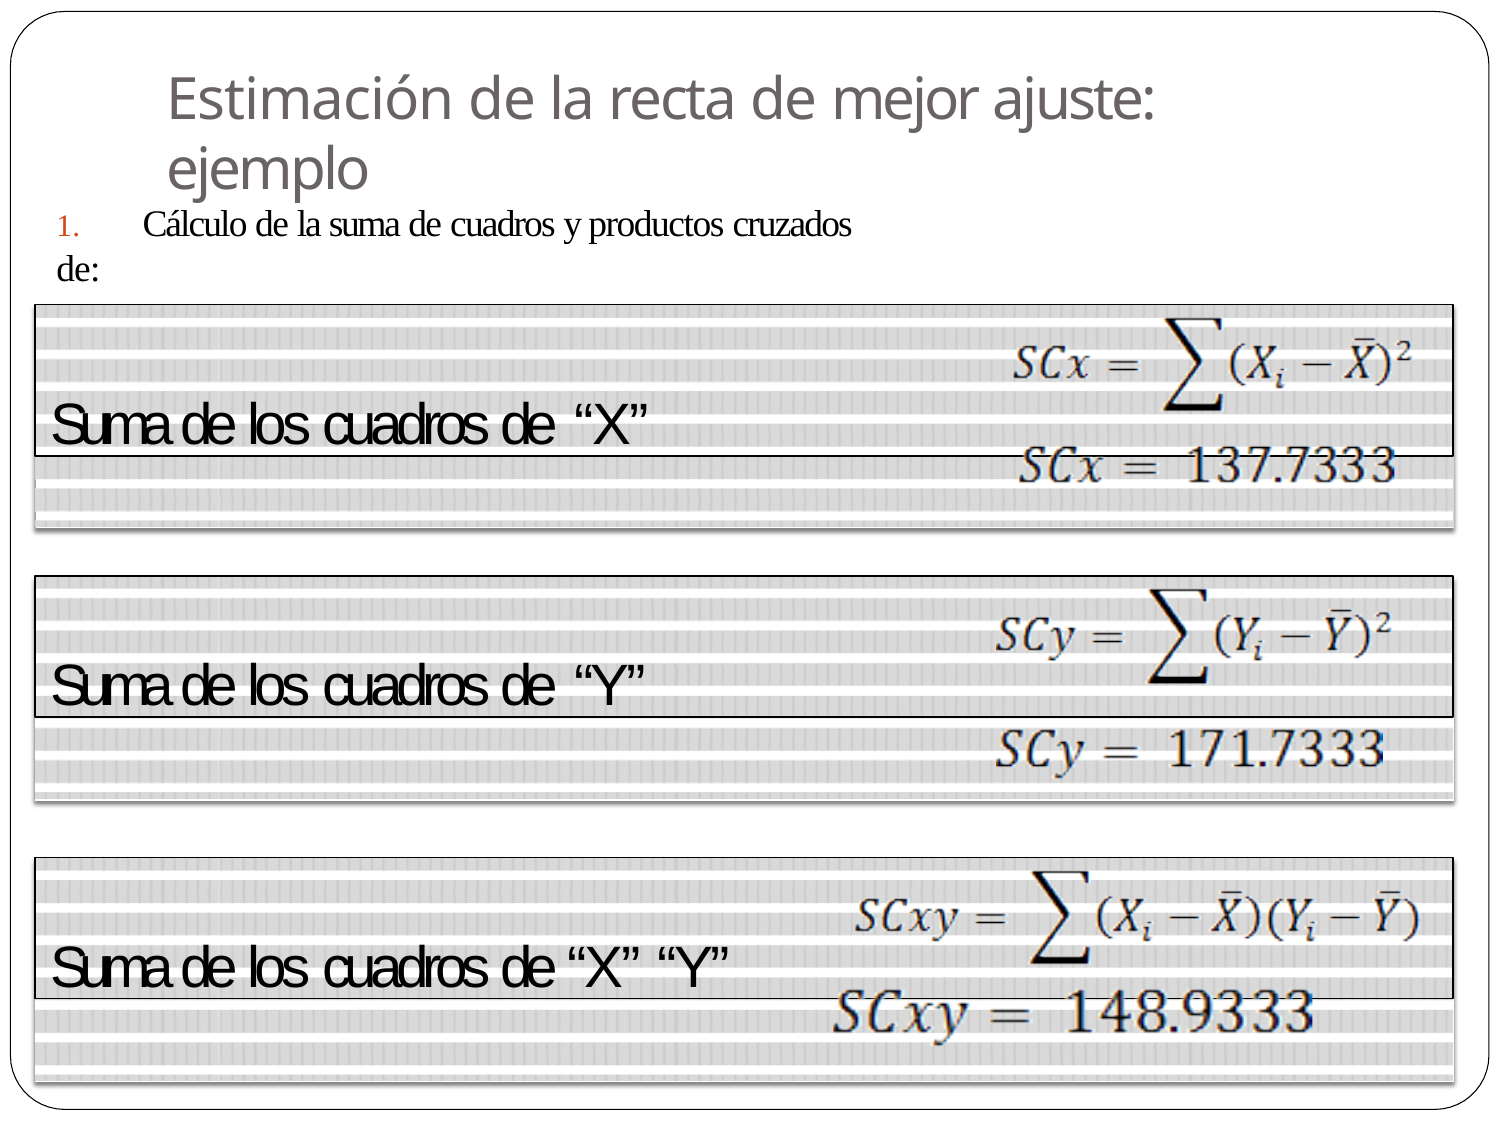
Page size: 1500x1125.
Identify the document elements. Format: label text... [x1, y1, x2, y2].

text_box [833, 869, 1456, 1058]
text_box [0, 587, 1461, 1125]
title Estimación de la recta de mejor ajuste: ejemplo [164, 59, 1337, 250]
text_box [0, 275, 1460, 315]
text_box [0, 315, 1461, 587]
text_box 1. Cálculo de la suma de cuadros y productos cruzados de: [54, 196, 897, 274]
